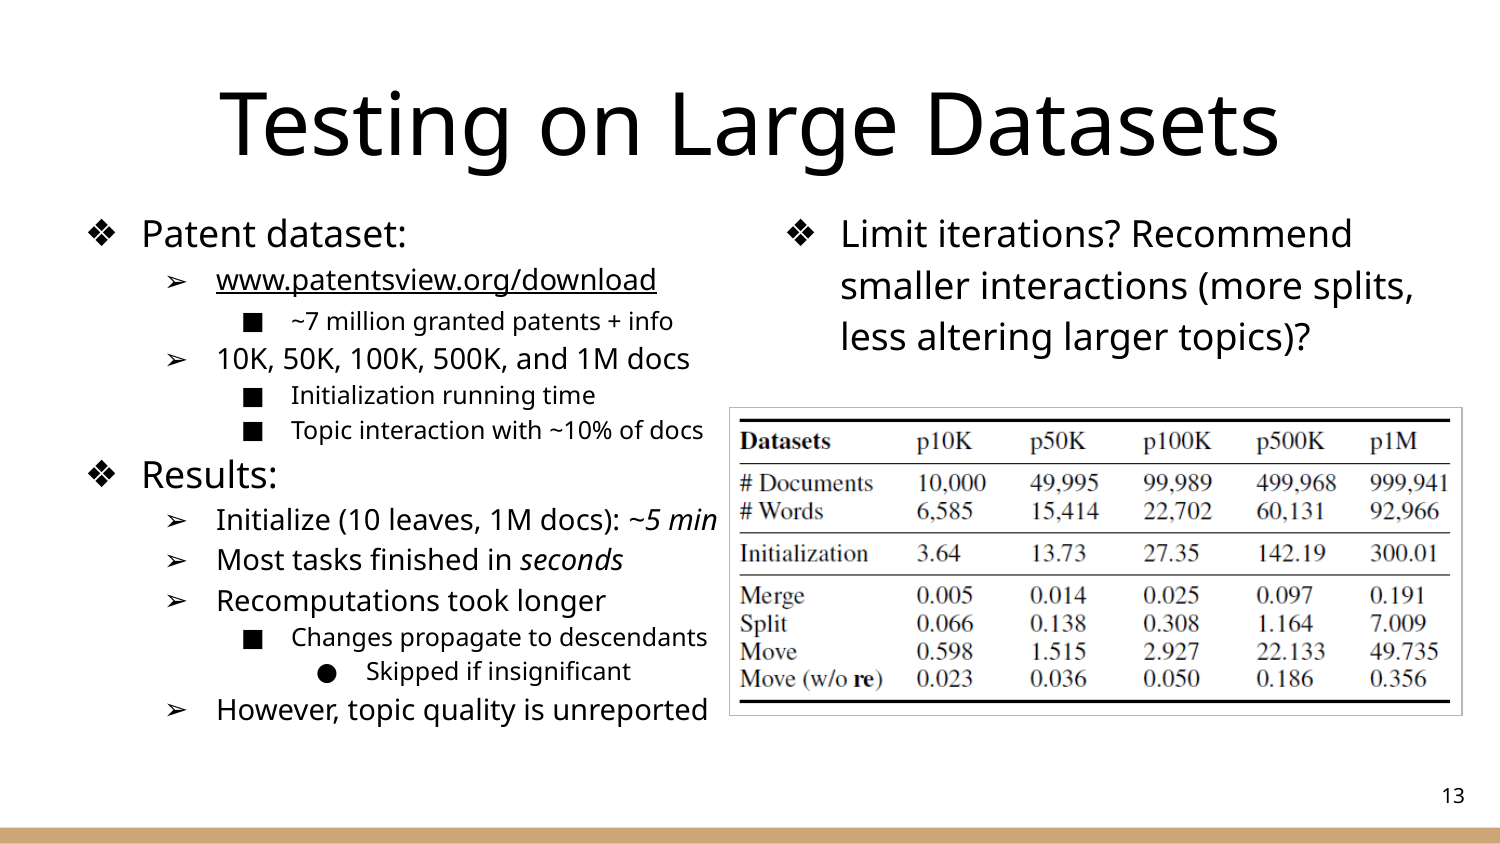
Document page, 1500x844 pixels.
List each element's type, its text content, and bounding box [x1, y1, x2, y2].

slide_number ‹#› [1389, 764, 1480, 830]
picture [729, 407, 1462, 716]
text_box Limit iterations? Recommend smaller interactions (more splits, less altering larger topics)? [749, 188, 1462, 374]
title Testing on Large Datasets [51, 51, 1449, 188]
list Patent dataset: www.patentsview.org/download ~7 million granted patents + info 10K, 50K, 100K, 500K, and 1M docs Initialization running time Topic interaction with ~10% of docs Results: Initialize (10 leaves, 1M docs): ~5 min Most tasks finished in seconds Recomputations took longer Changes propagate to descendants Skipped if insignificant However, topic quality is unreported [51, 188, 750, 796]
